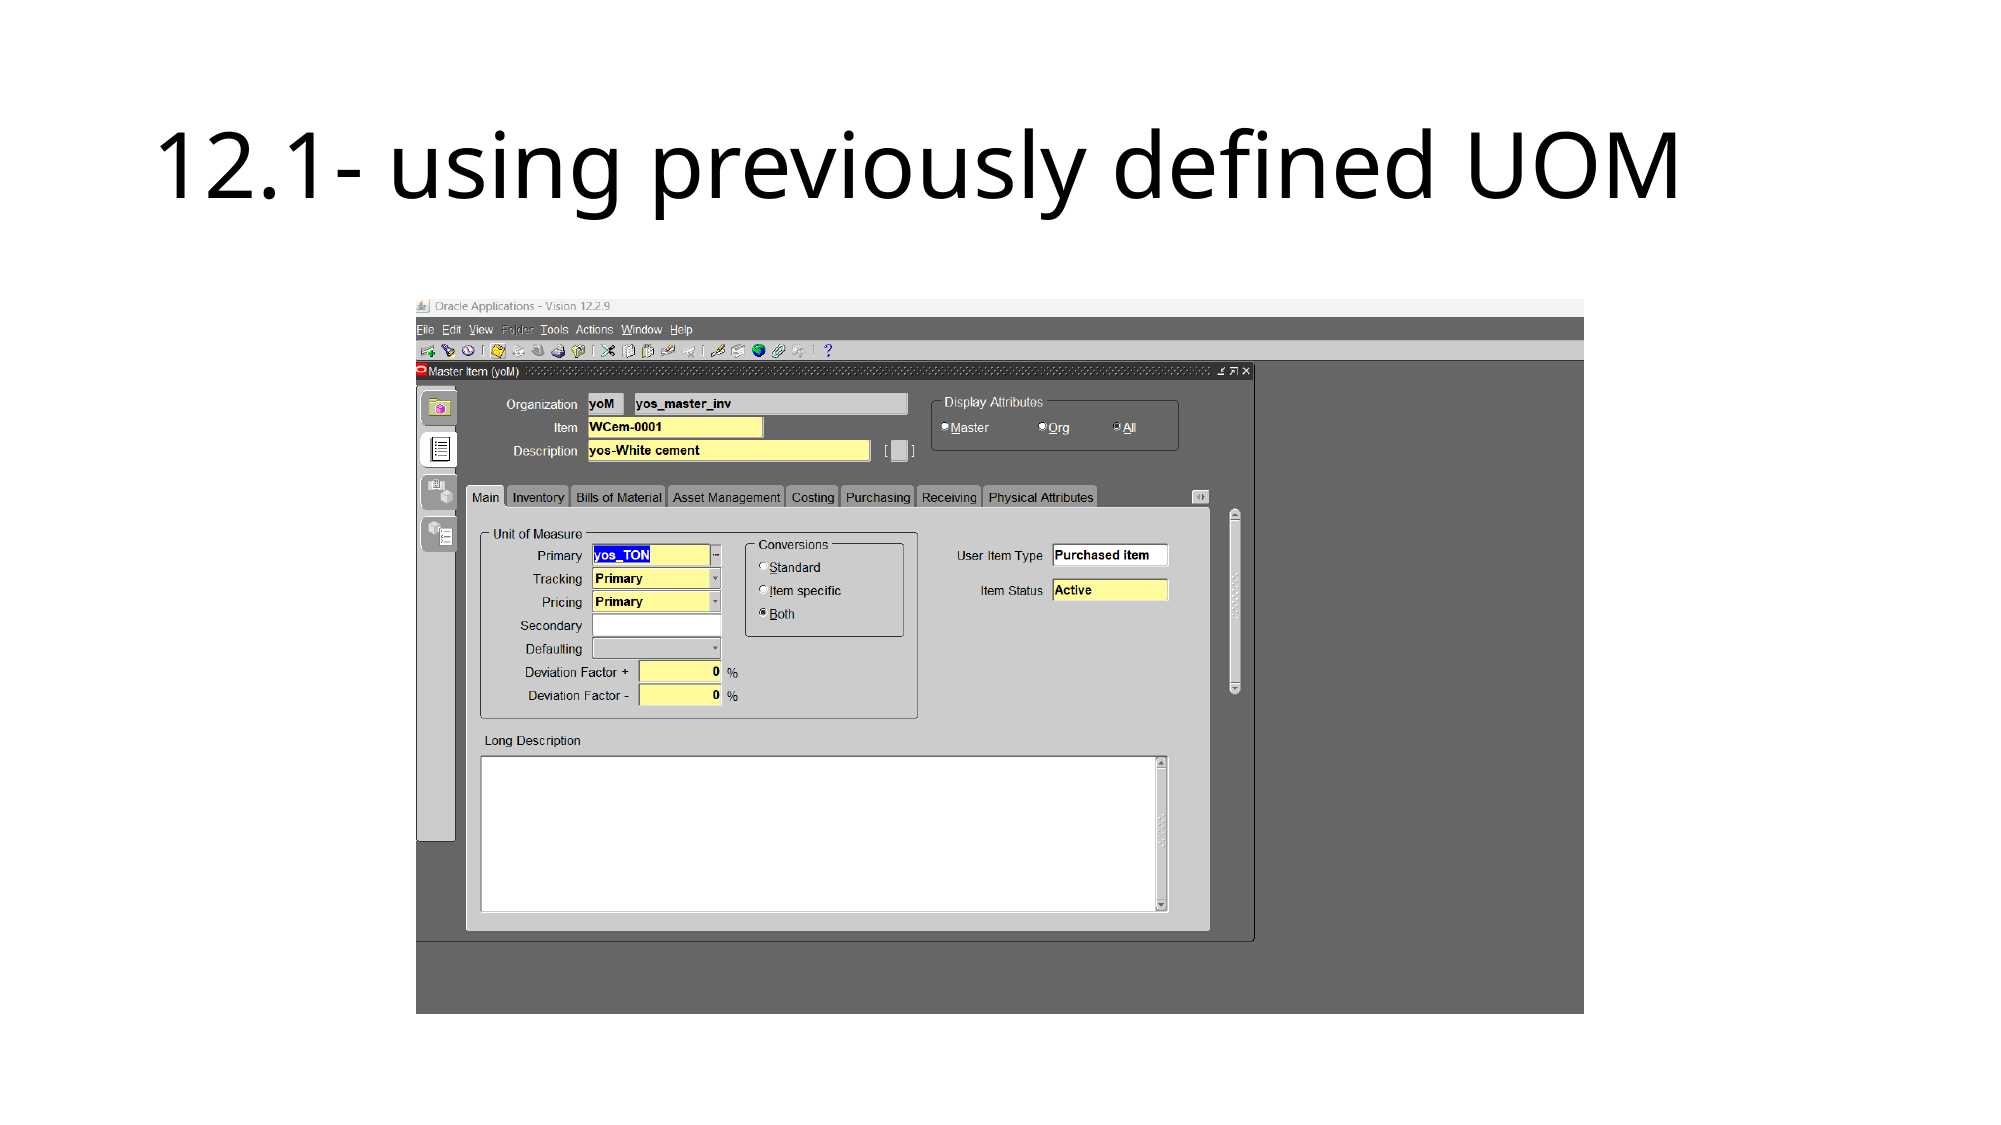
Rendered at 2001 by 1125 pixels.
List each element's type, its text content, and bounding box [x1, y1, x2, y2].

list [416, 299, 1584, 1014]
title 12.1- using previously defined UOM [137, 59, 1863, 278]
